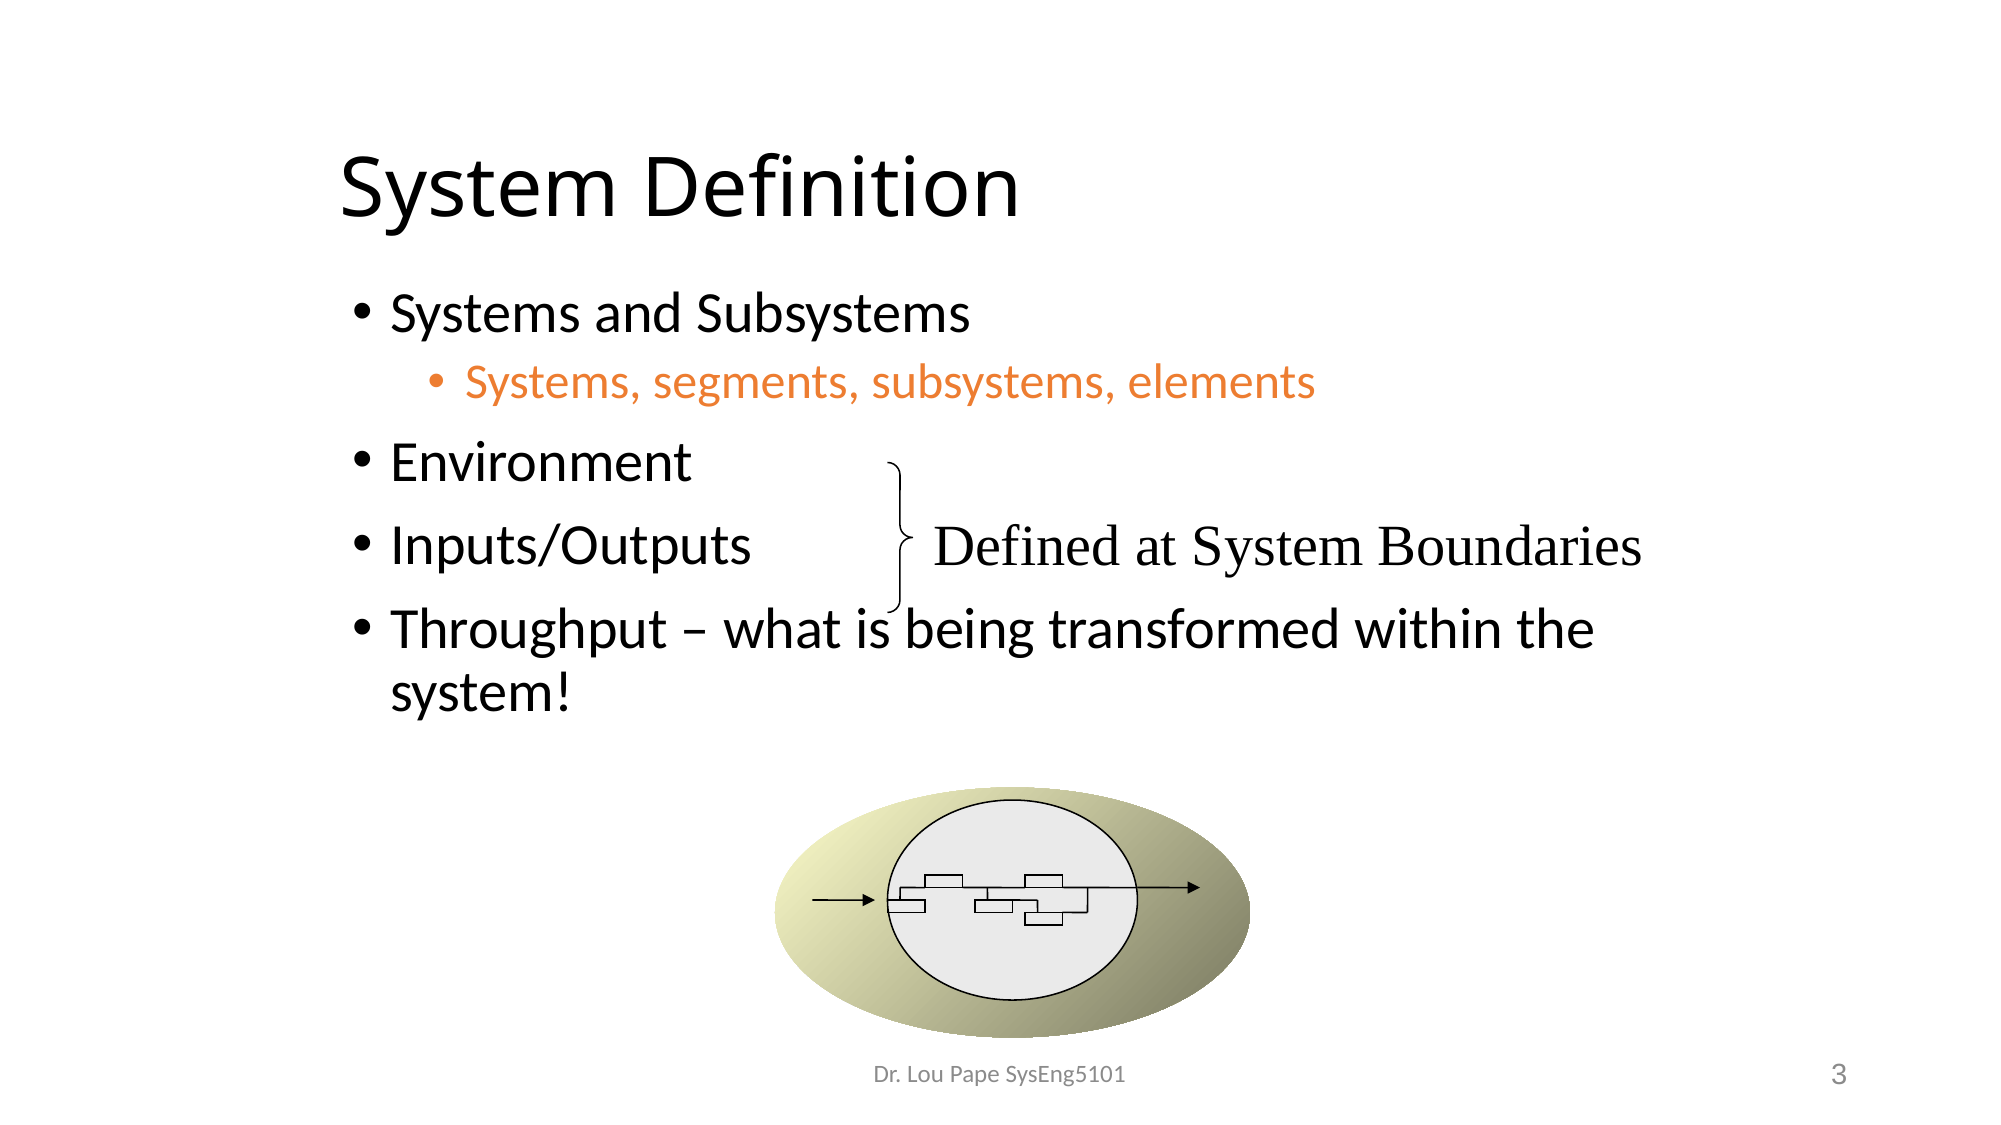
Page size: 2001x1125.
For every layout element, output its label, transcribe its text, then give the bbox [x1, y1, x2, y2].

list Systems and Subsystems Systems, segments, subsystems, elements Environment Inputs/Outputs Throughput – what is being transformed within the system! [337, 275, 1688, 763]
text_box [812, 874, 1200, 926]
text_box [774, 787, 1250, 1038]
text_box [891, 926, 1134, 1001]
text_box [891, 800, 1134, 874]
text_box Defined at System Boundaries [918, 500, 1659, 585]
slide_number 3 [1412, 1042, 1863, 1103]
text_box [887, 462, 913, 613]
footer Dr. Lou Pape SysEng5101 [662, 1042, 1338, 1103]
title System Definition [324, 137, 1675, 243]
